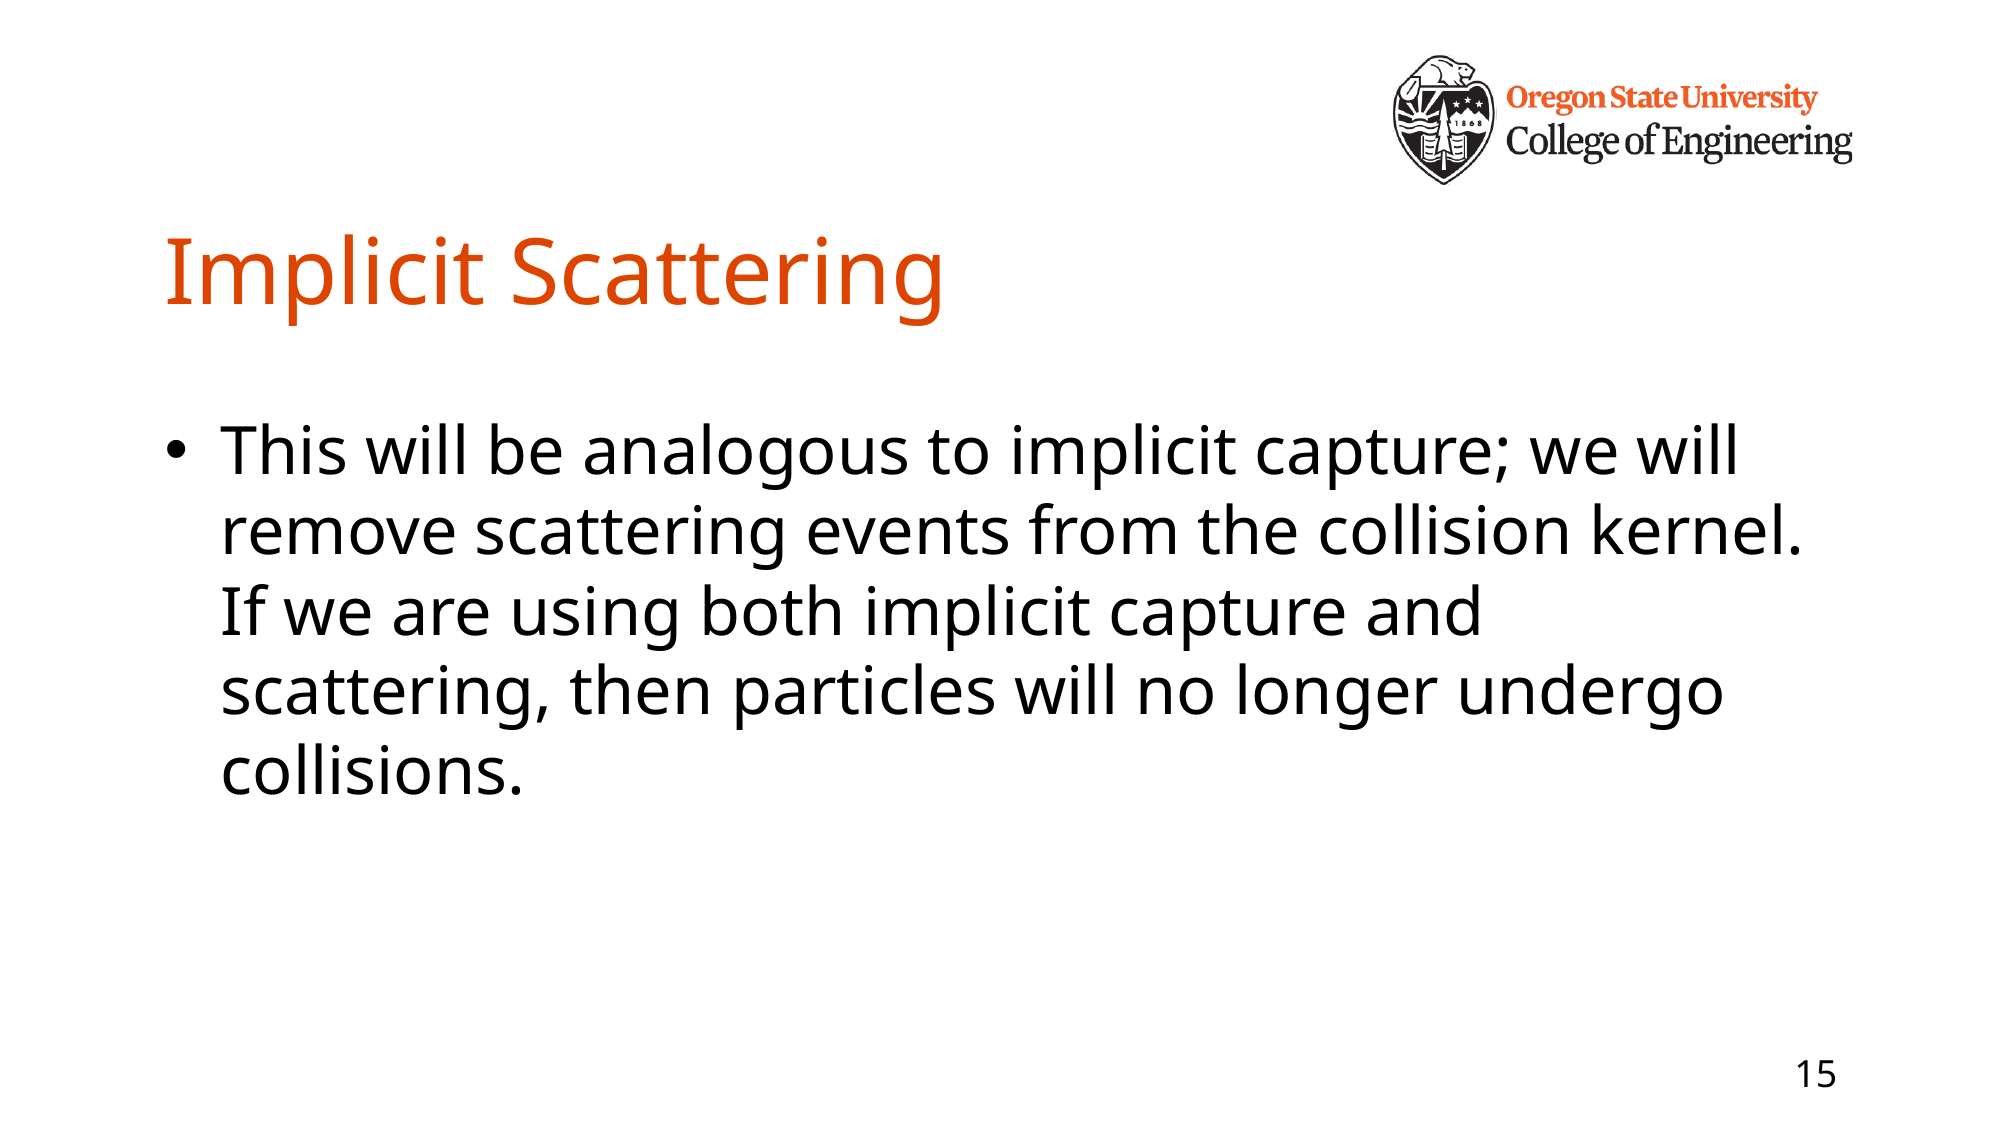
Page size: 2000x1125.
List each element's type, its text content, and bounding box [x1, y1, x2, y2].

list This will be analogous to implicit capture; we will remove scattering events from the collision kernel. If we are using both implicit capture and scattering, then particles will no longer undergo collisions. [149, 400, 1850, 1005]
title Implicit Scattering [149, 205, 1850, 400]
slide_number 15 [1432, 1042, 1853, 1103]
